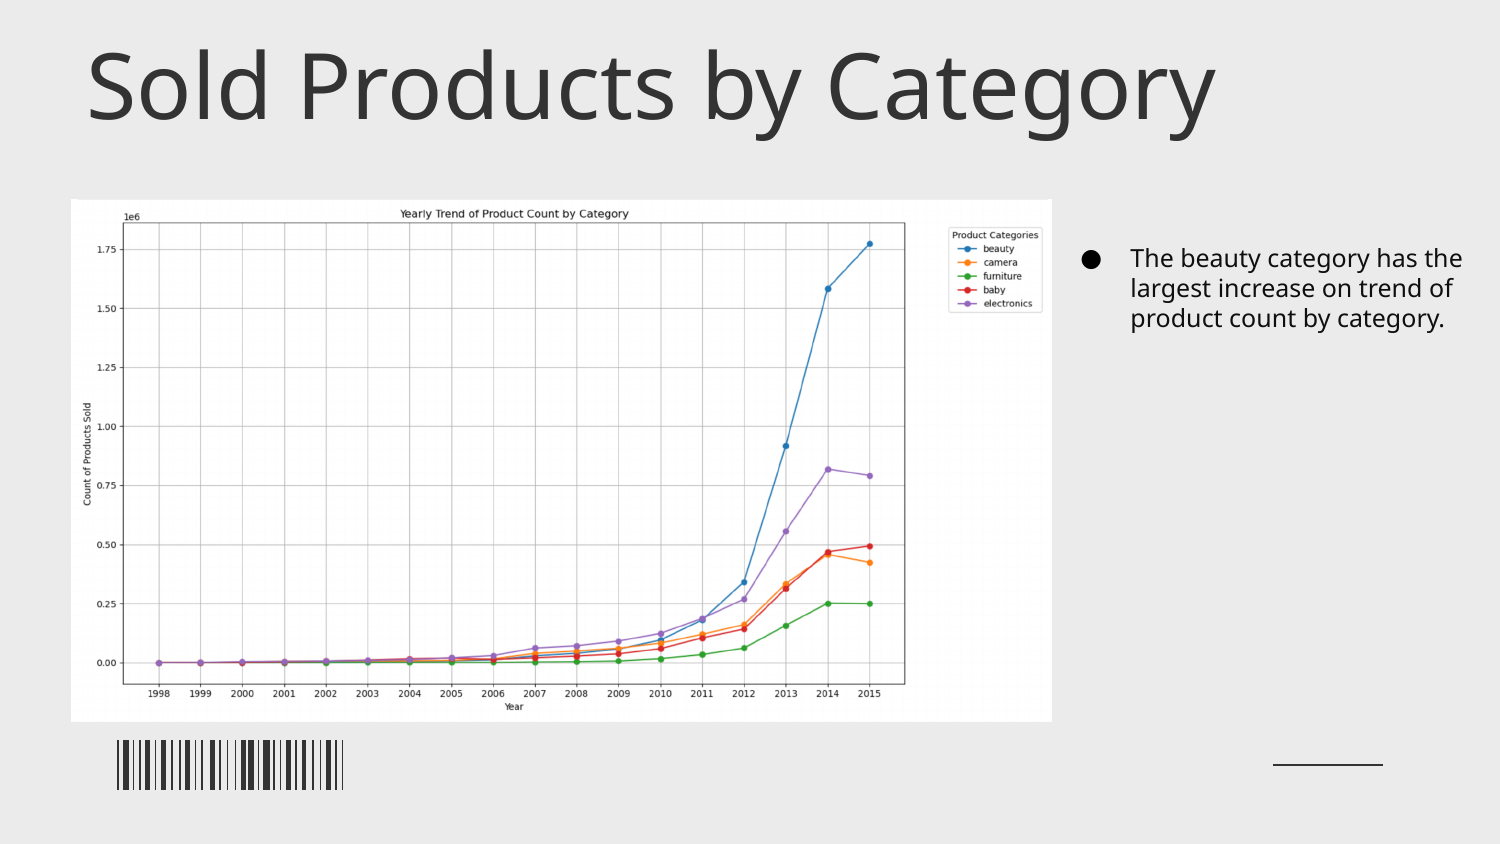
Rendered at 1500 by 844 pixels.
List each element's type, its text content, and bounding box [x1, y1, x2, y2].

title Sold Products by Category [71, 34, 1399, 152]
subtitle The beauty category has the largest increase on trend of product count by category. [1056, 227, 1479, 722]
picture [71, 199, 1053, 722]
